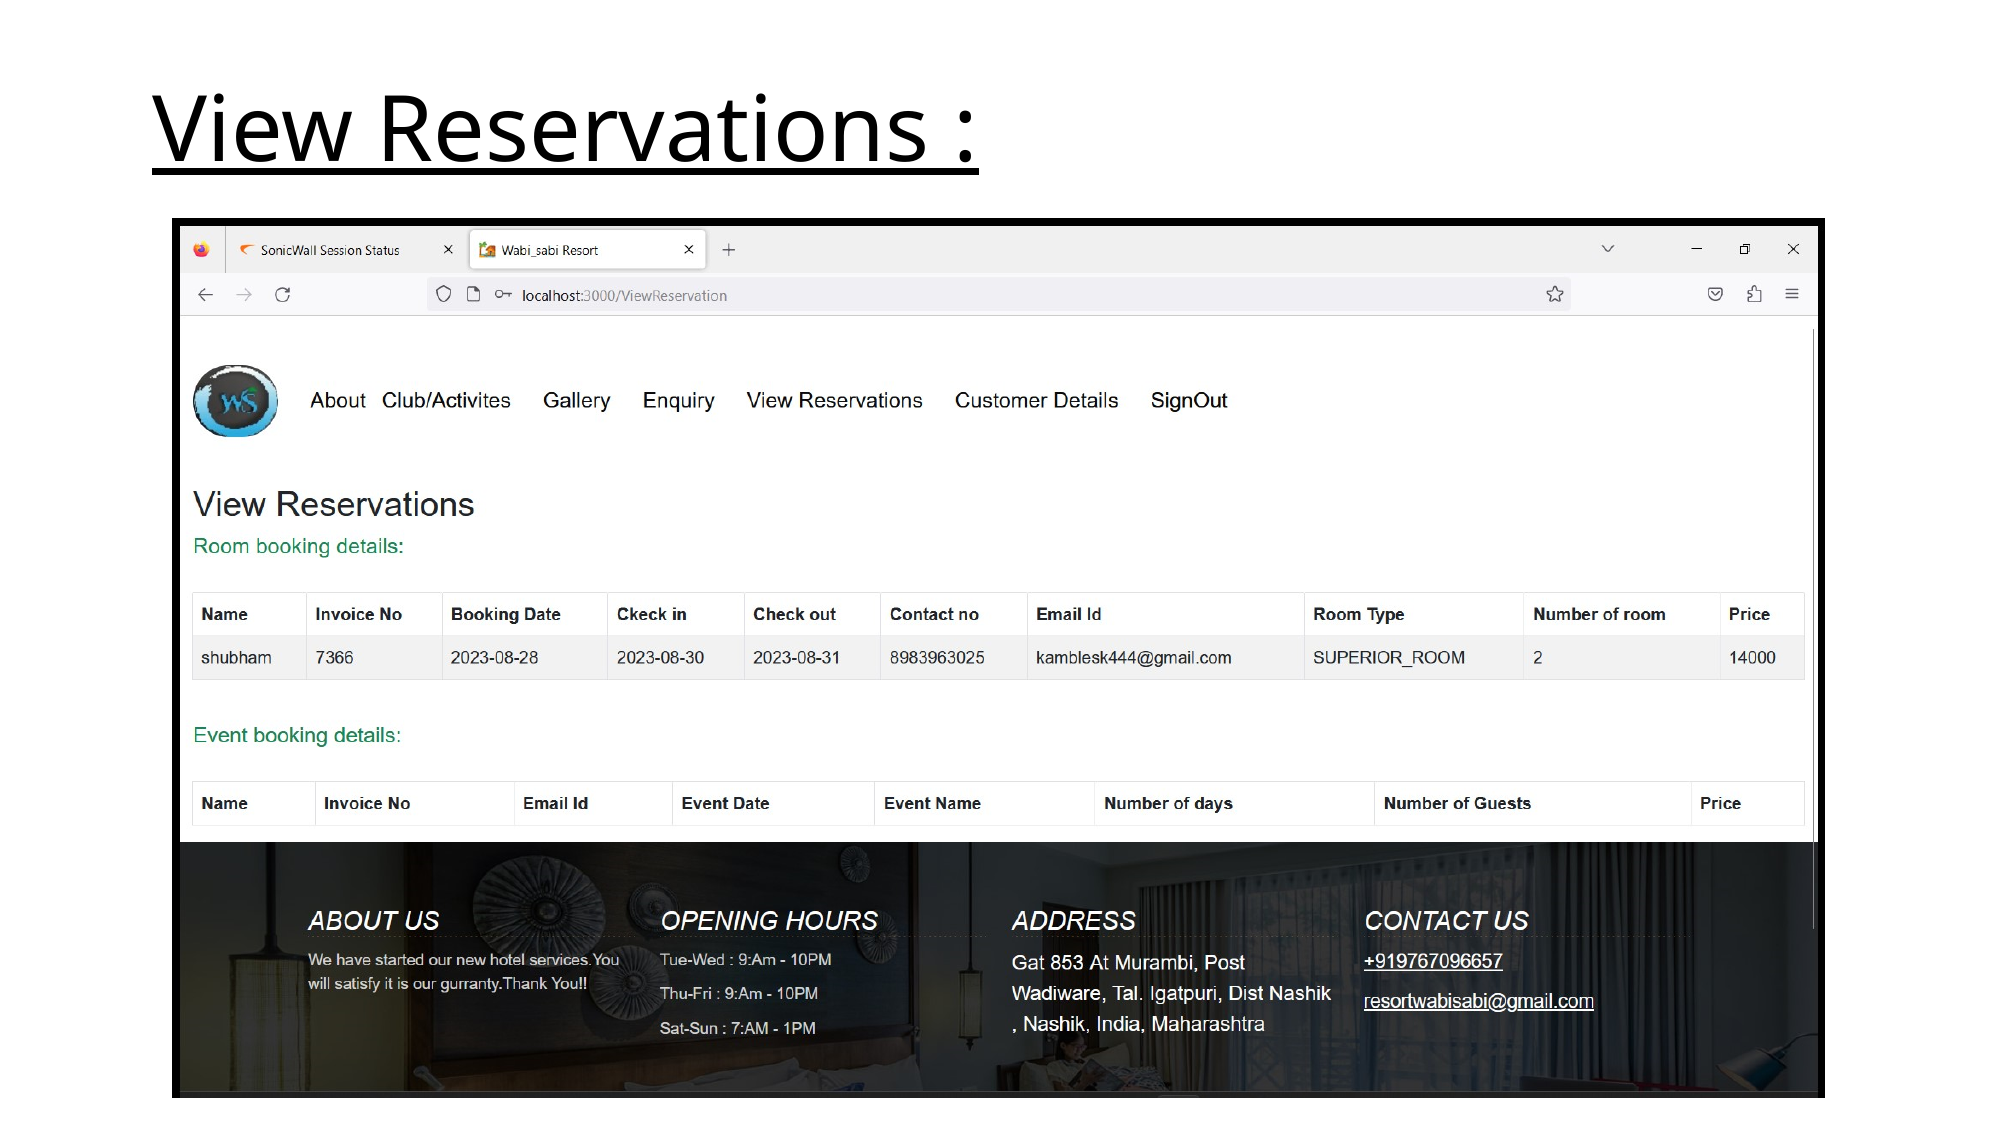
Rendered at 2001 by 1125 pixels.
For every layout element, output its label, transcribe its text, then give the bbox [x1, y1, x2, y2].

picture [172, 218, 1825, 1098]
title View Reservations : [137, 59, 1863, 204]
